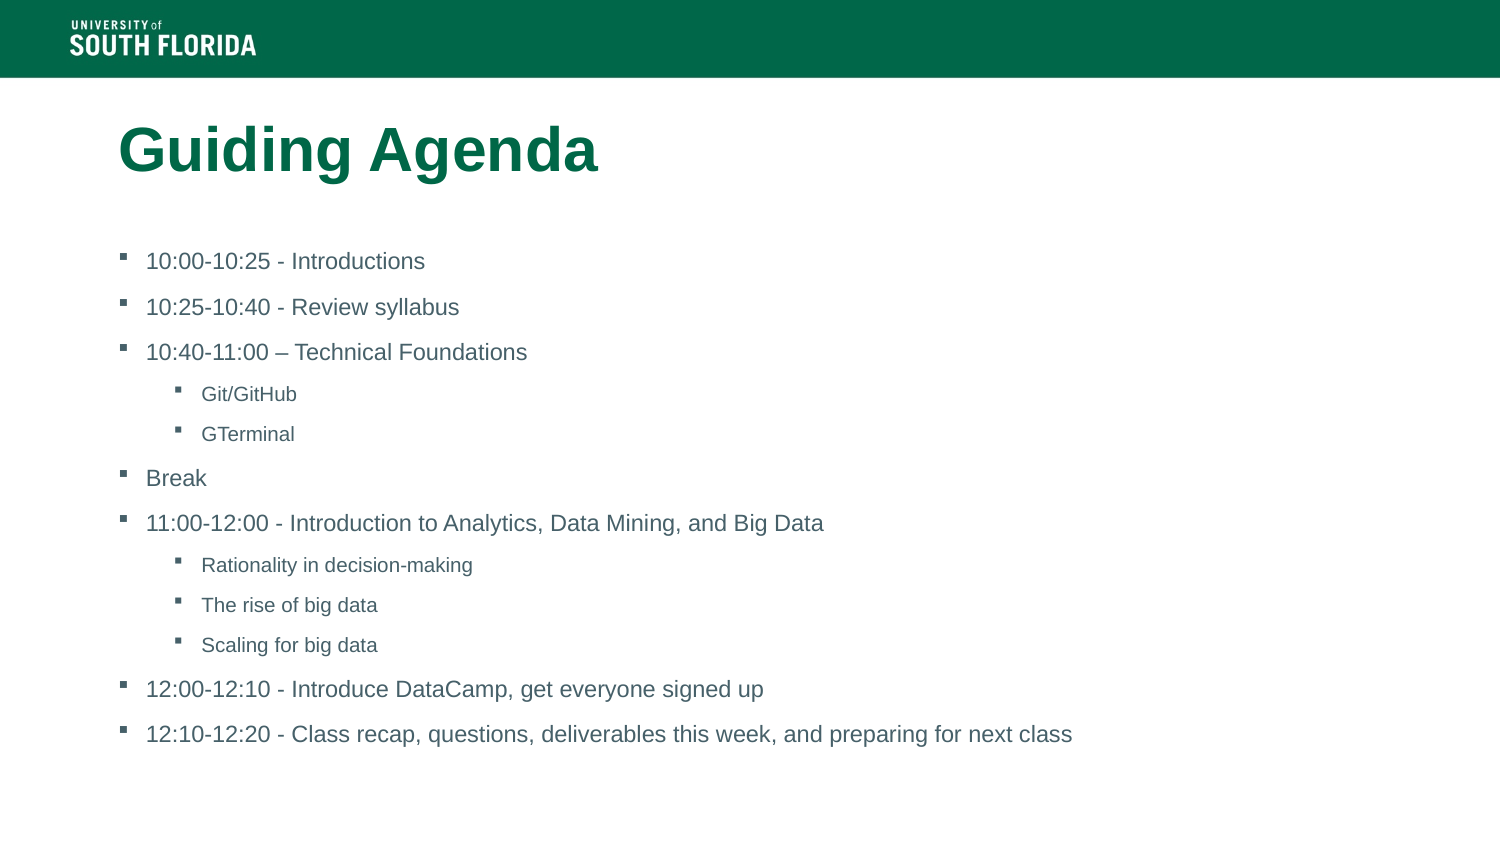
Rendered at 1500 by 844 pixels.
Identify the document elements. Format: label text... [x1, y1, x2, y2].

list 10:00-10:25 - Introductions 10:25-10:40 - Review syllabus 10:40-11:00 – Technical Foundations Git/GitHub GTerminal Break 11:00-12:00 - Introduction to Analytics, Data Mining, and Big Data Rationality in decision-making The rise of big data Scaling for big data 12:00-12:10 - Introduce DataCamp, get everyone signed up 12:10-12:20 - Class recap, questions, deliverables this week, and preparing for next class [103, 224, 1397, 760]
title Guiding Agenda [103, 94, 1397, 208]
picture [0, 0, 1500, 844]
